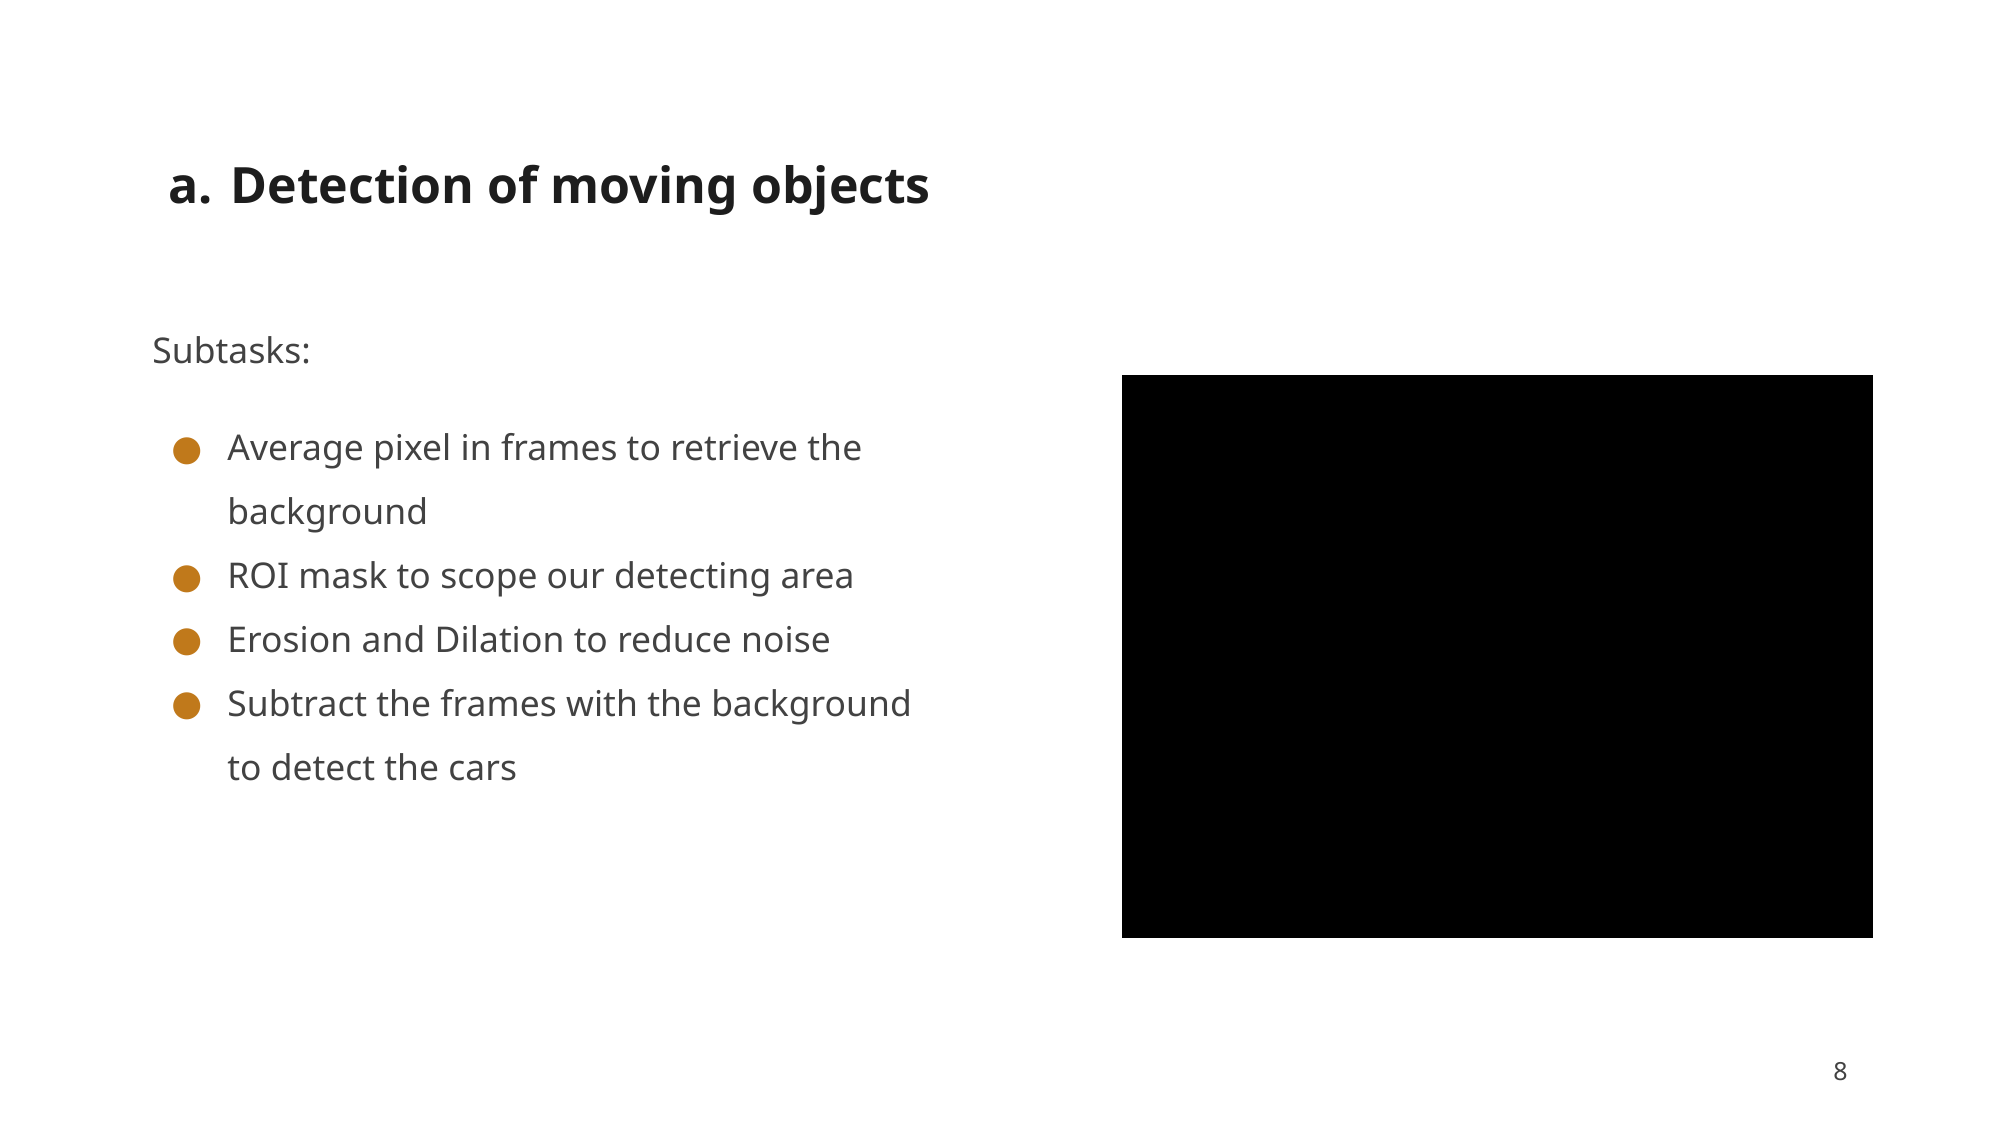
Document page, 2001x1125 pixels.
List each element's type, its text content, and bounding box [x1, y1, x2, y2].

picture [1122, 374, 1873, 938]
list Subtasks: Average pixel in frames to retrieve the background ROI mask to scope our detecting area Erosion and Dilation to reduce noise Subtract the frames with the background to detect the cars [137, 299, 967, 1014]
title Detection of moving objects [140, 59, 1941, 278]
slide_number ‹#› [1412, 1042, 1863, 1103]
